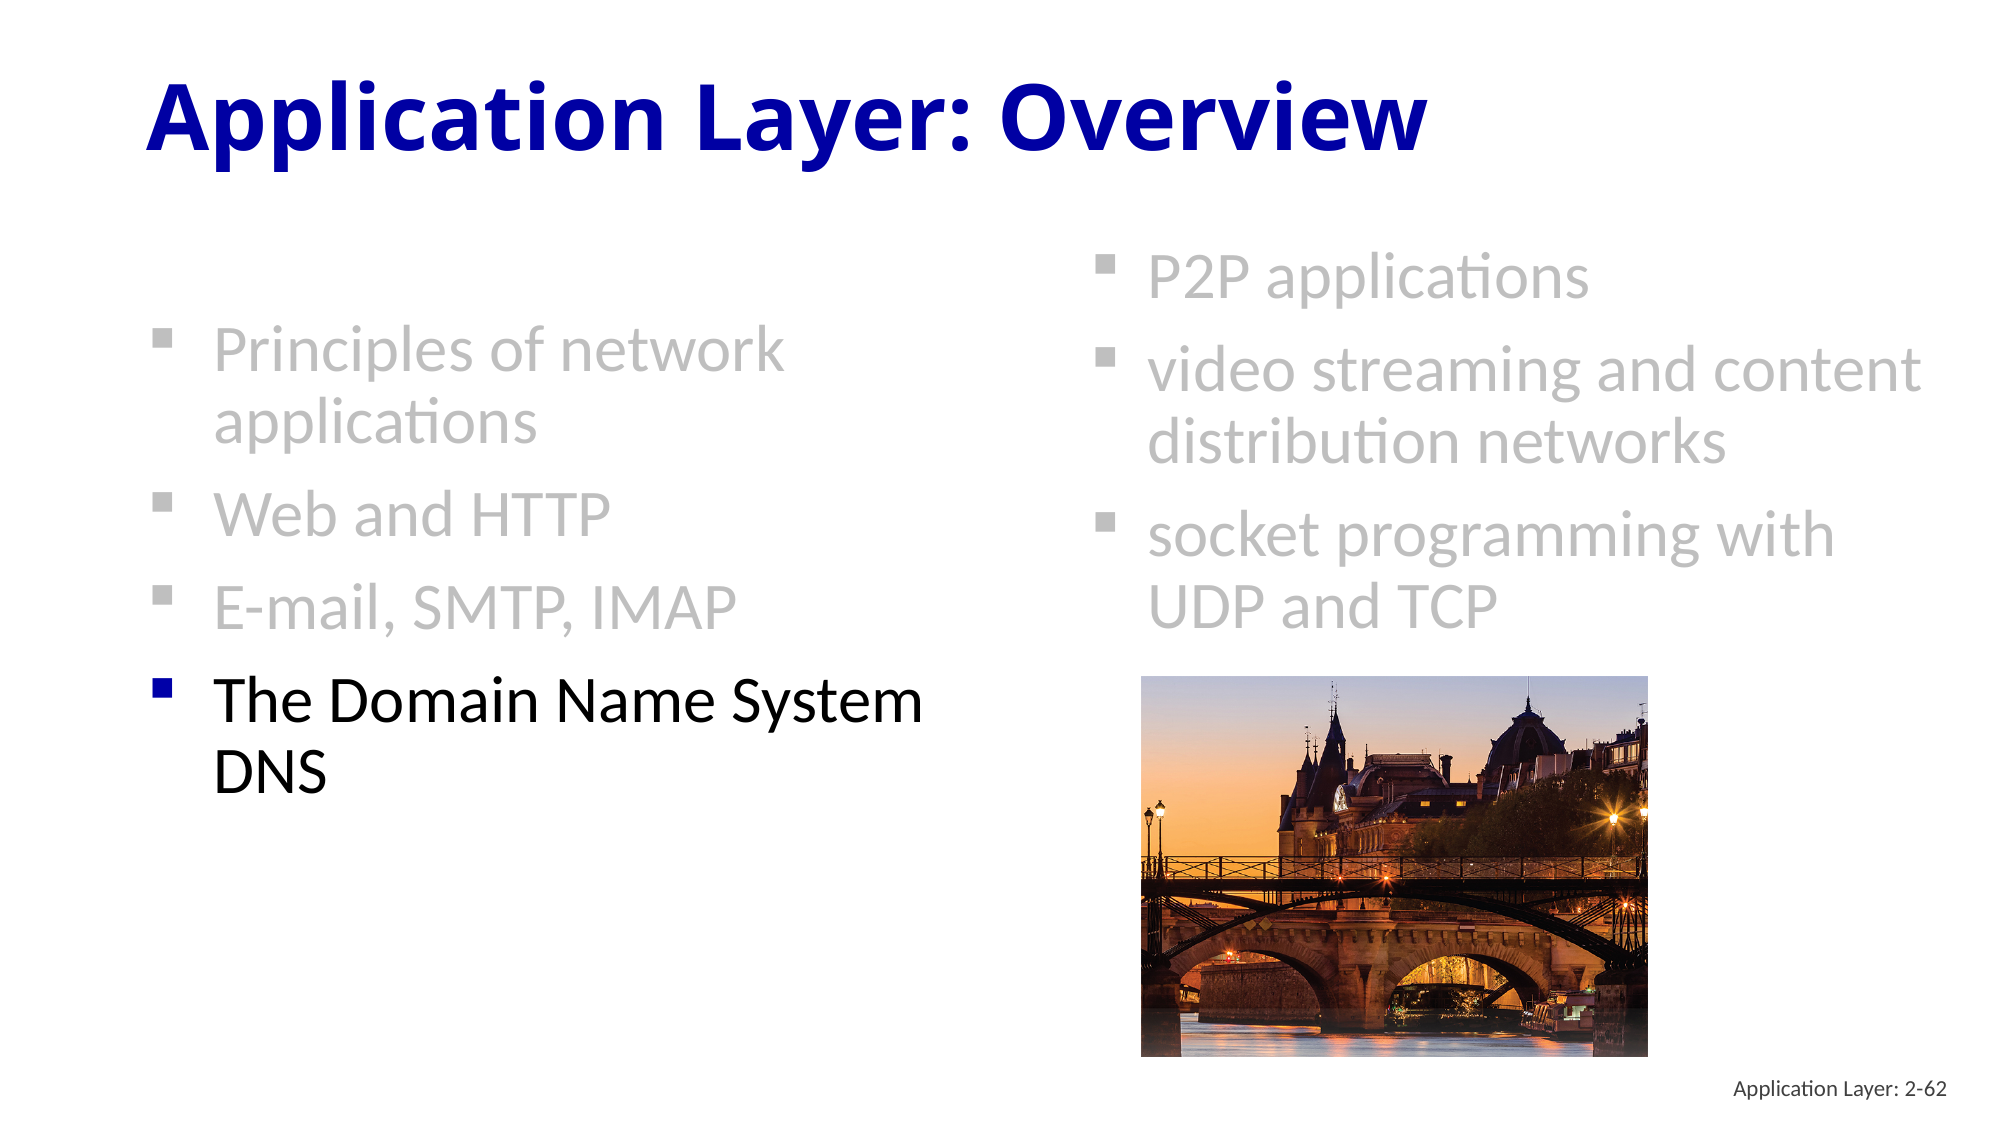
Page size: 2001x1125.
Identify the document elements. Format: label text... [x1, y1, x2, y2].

text_box Principles of network applications Web and HTTP E-mail, SMTP, IMAP The Domain Name System DNS [132, 306, 1004, 1021]
slide_number Application Layer: 2-62 [1512, 1056, 1963, 1117]
picture [1141, 676, 1648, 1057]
title Application Layer: Overview [131, 47, 1856, 195]
text_box P2P applications video streaming and content distribution networks socket programming with UDP and TCP [1075, 233, 1963, 1021]
